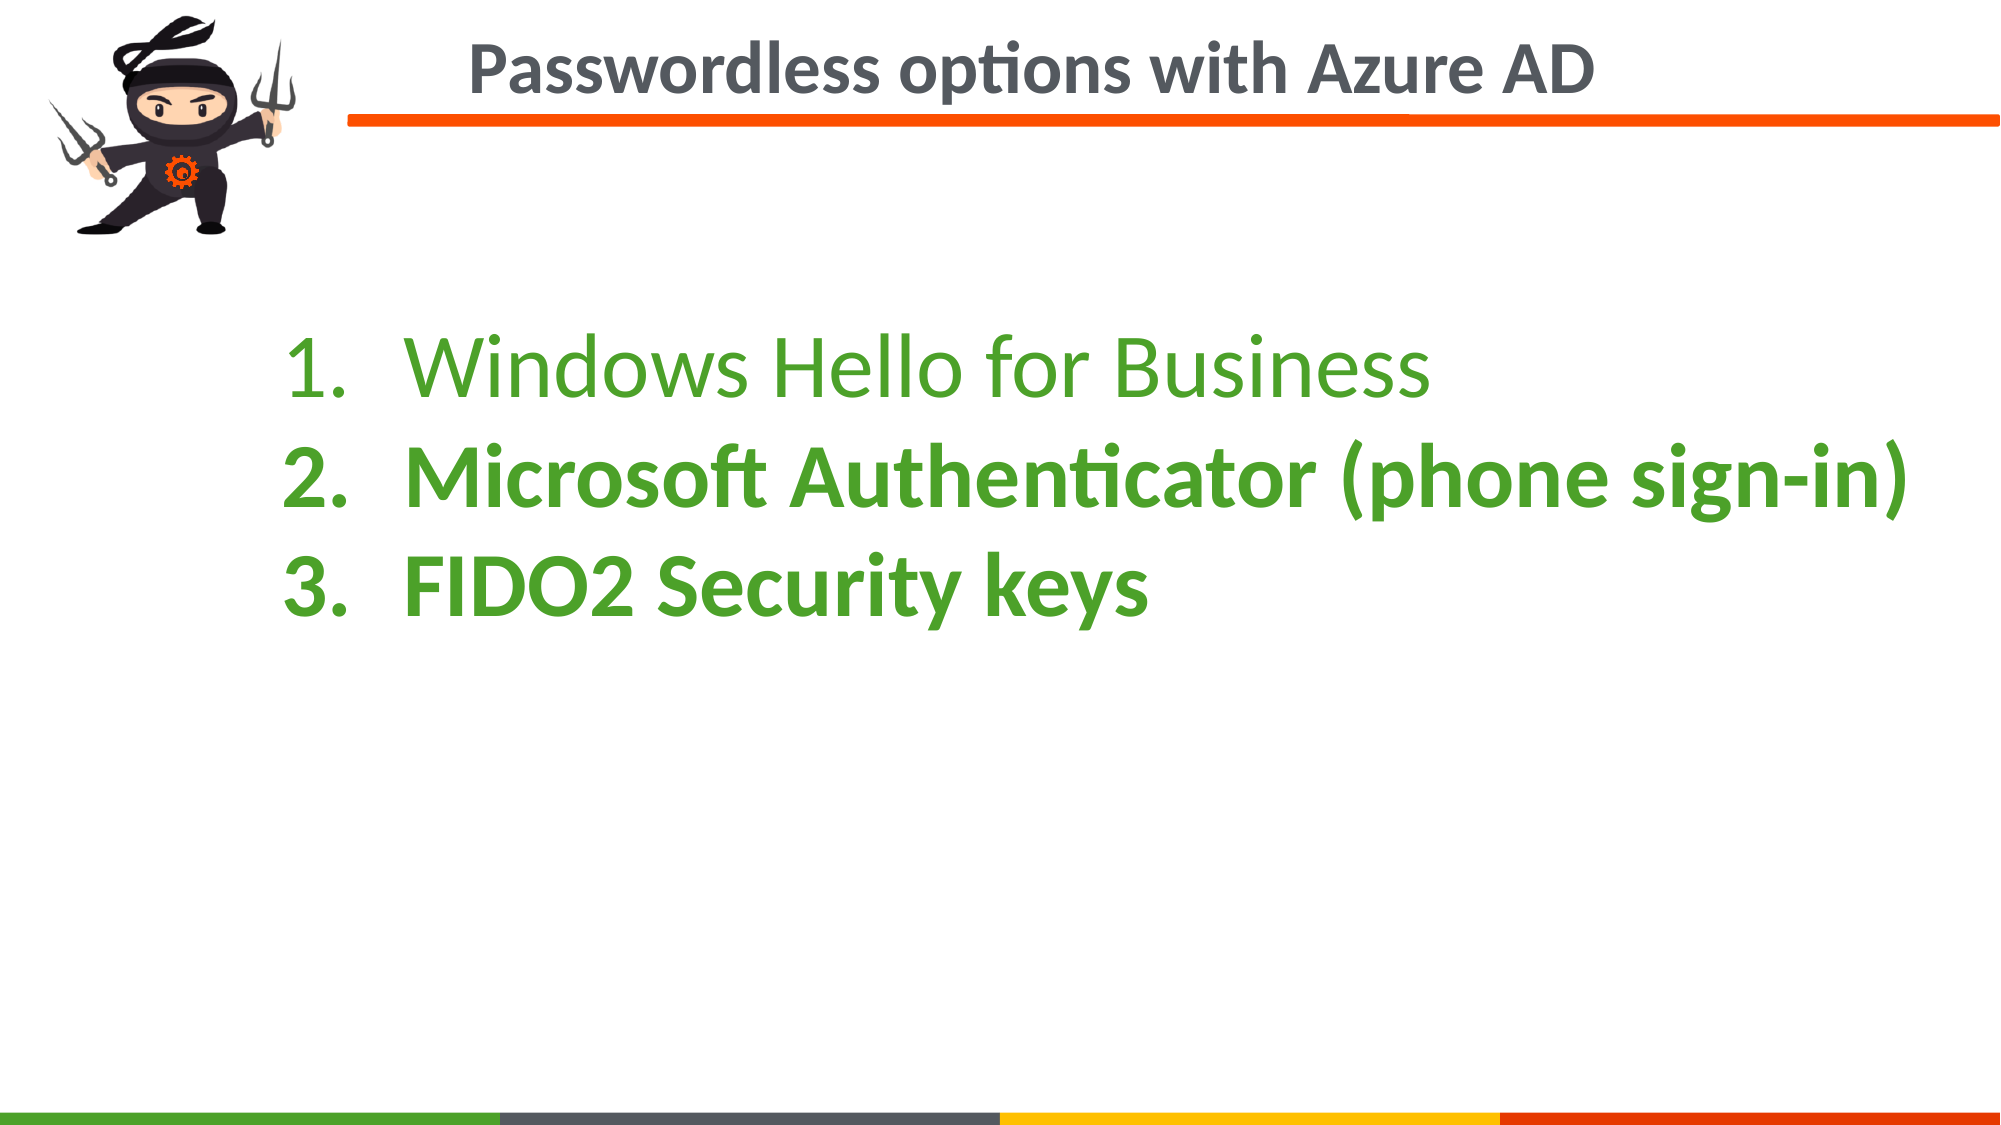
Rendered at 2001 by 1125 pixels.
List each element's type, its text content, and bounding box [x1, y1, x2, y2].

picture [33, 6, 310, 247]
list Passwordless options with Azure AD [383, 21, 1683, 114]
text_box Windows Hello for Business Microsoft Authenticator (phone sign-in) FIDO2 Security keys [266, 297, 1949, 643]
